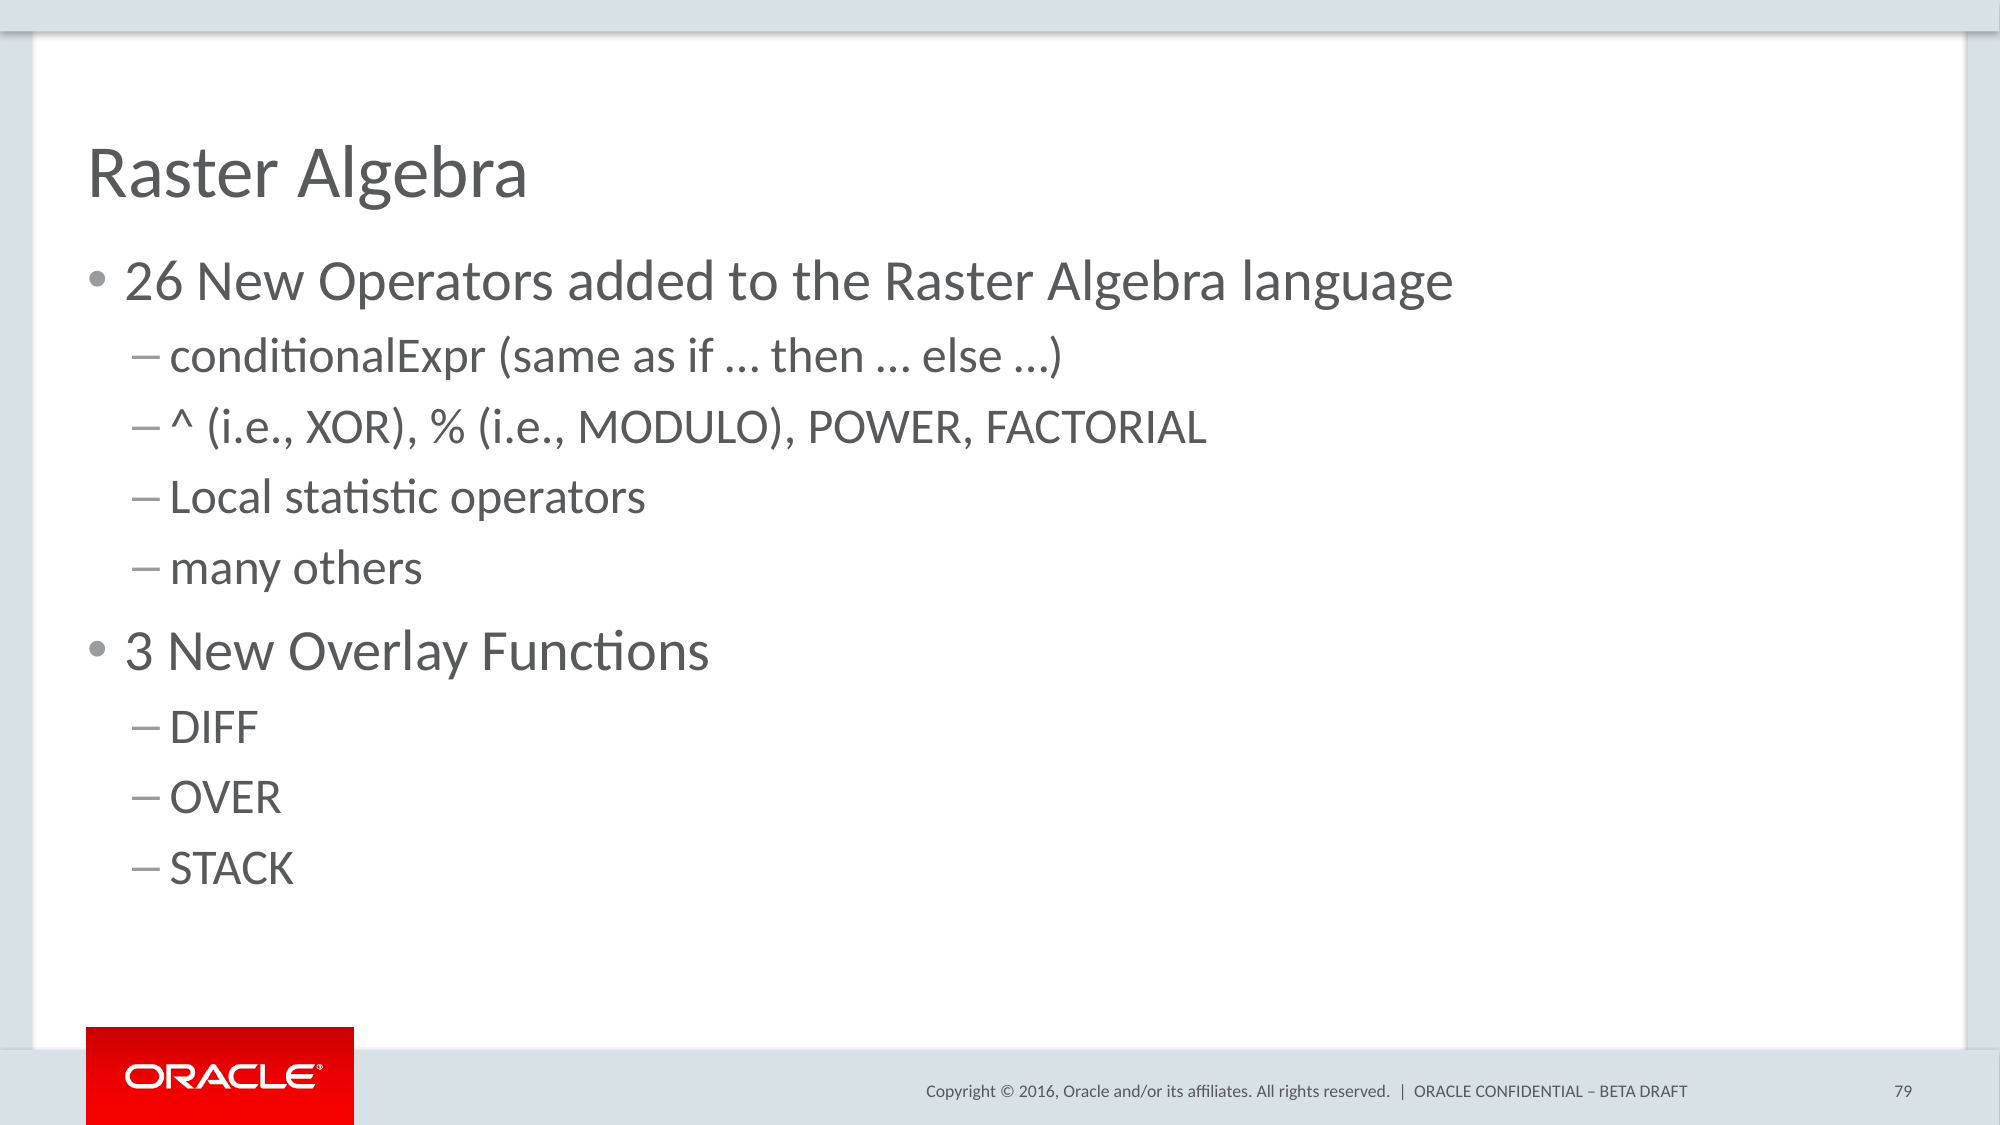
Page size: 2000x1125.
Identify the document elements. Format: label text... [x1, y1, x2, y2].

title Raster Algebra [87, 66, 1913, 213]
picture [86, 1027, 354, 1125]
list 26 New Operators added to the Raster Algebra language conditionalExpr (same as if … then … else …) ^ (i.e., XOR), % (i.e., MODULO), POWER, FACTORIAL Local statistic operators many others 3 New Overlay Functions DIFF OVER STACK [87, 249, 1913, 975]
slide_number 79 [1849, 1075, 1913, 1106]
footer ORACLE CONFIDENTIAL – BETA DRAFT [1414, 1075, 1849, 1106]
